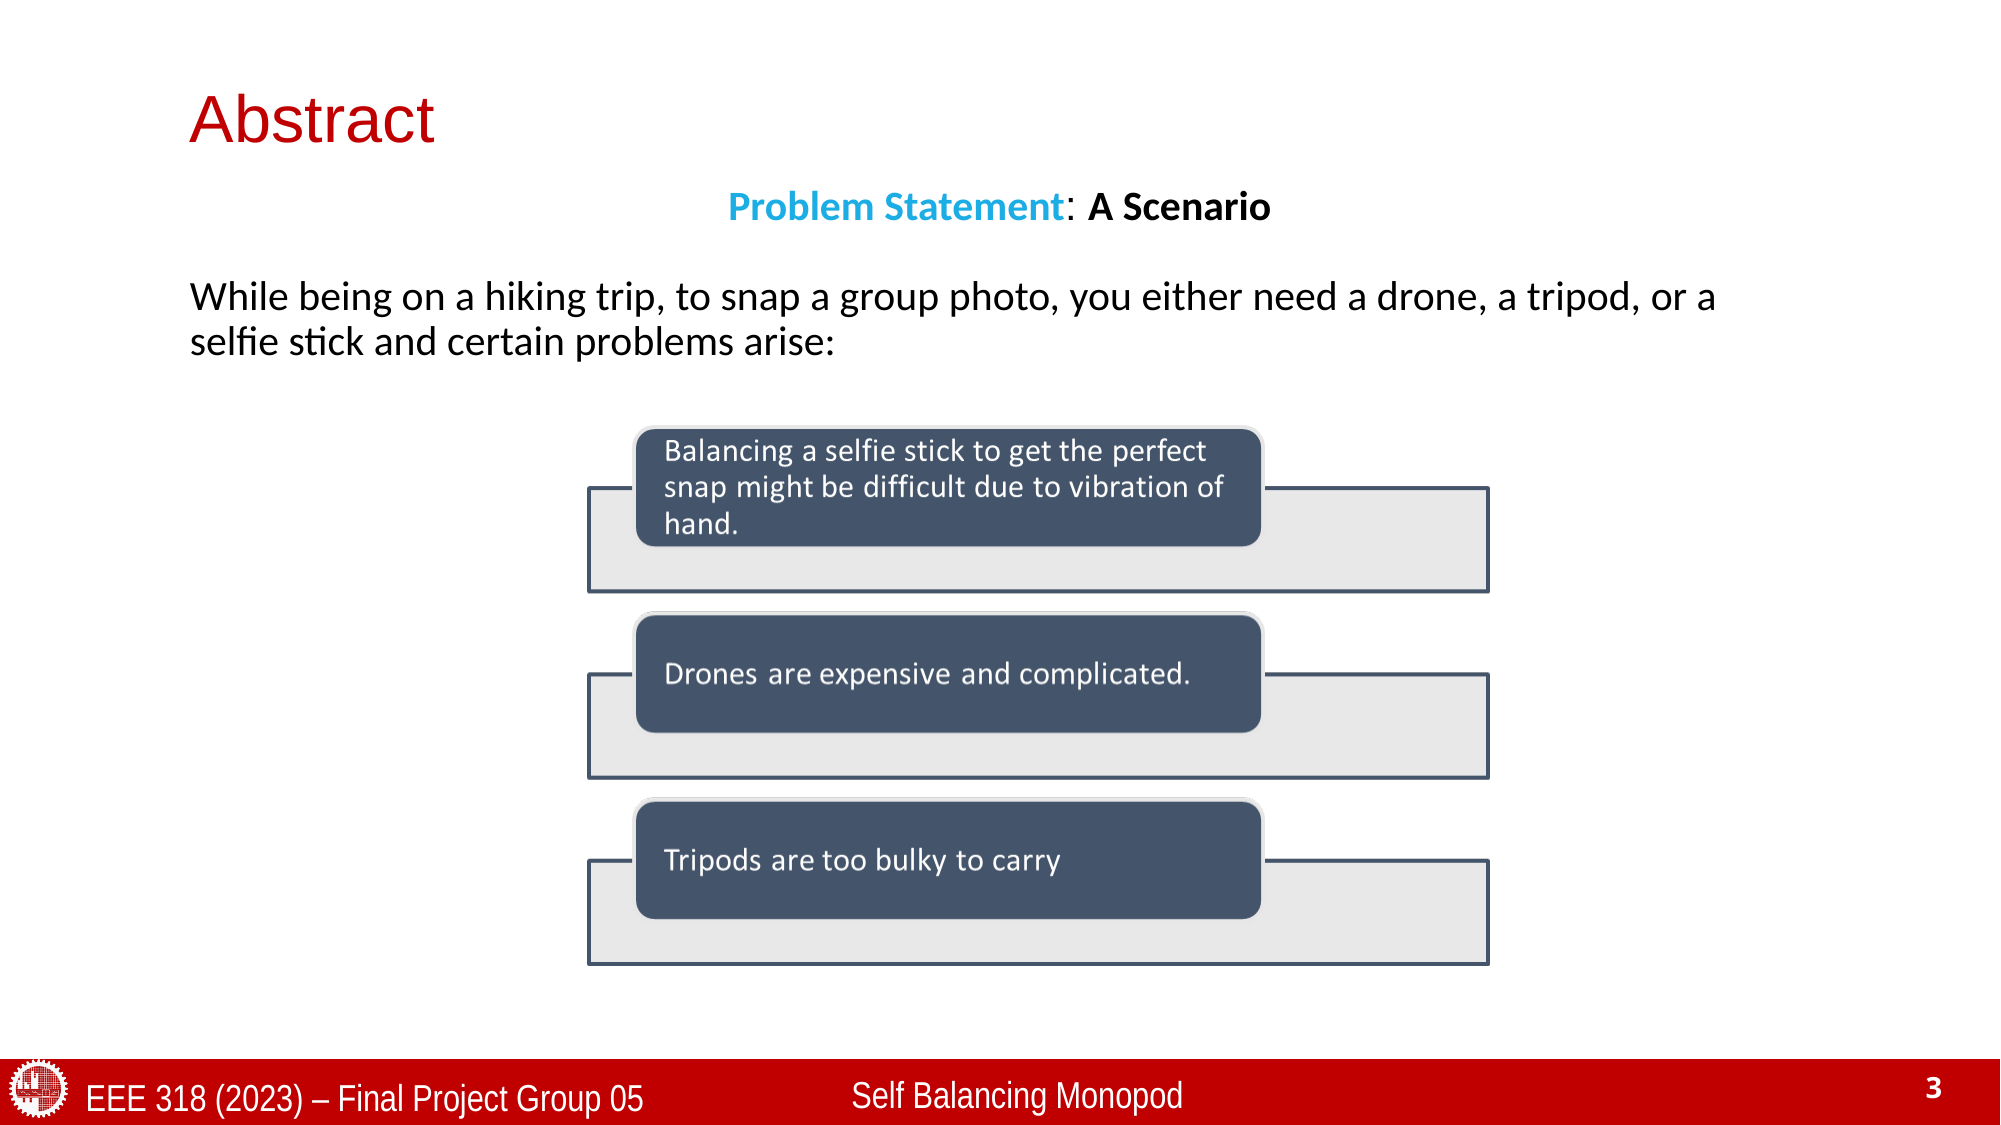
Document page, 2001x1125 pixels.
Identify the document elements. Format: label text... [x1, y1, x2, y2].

slide_number EEE 318 (2023) – Final Project Group 05 [70, 1066, 836, 1125]
footer Self Balancing Monopod [836, 1063, 1872, 1125]
picture [8, 1059, 71, 1118]
picture [587, 417, 1490, 974]
list Problem Statement: A Scenario While being on a hiking trip, to snap a group photo, you either need a drone, a tripod, or a selfie stick and certain problems arise: [174, 176, 1825, 922]
slide_number 3 [1871, 1066, 1958, 1118]
title Abstract [174, 69, 1814, 172]
